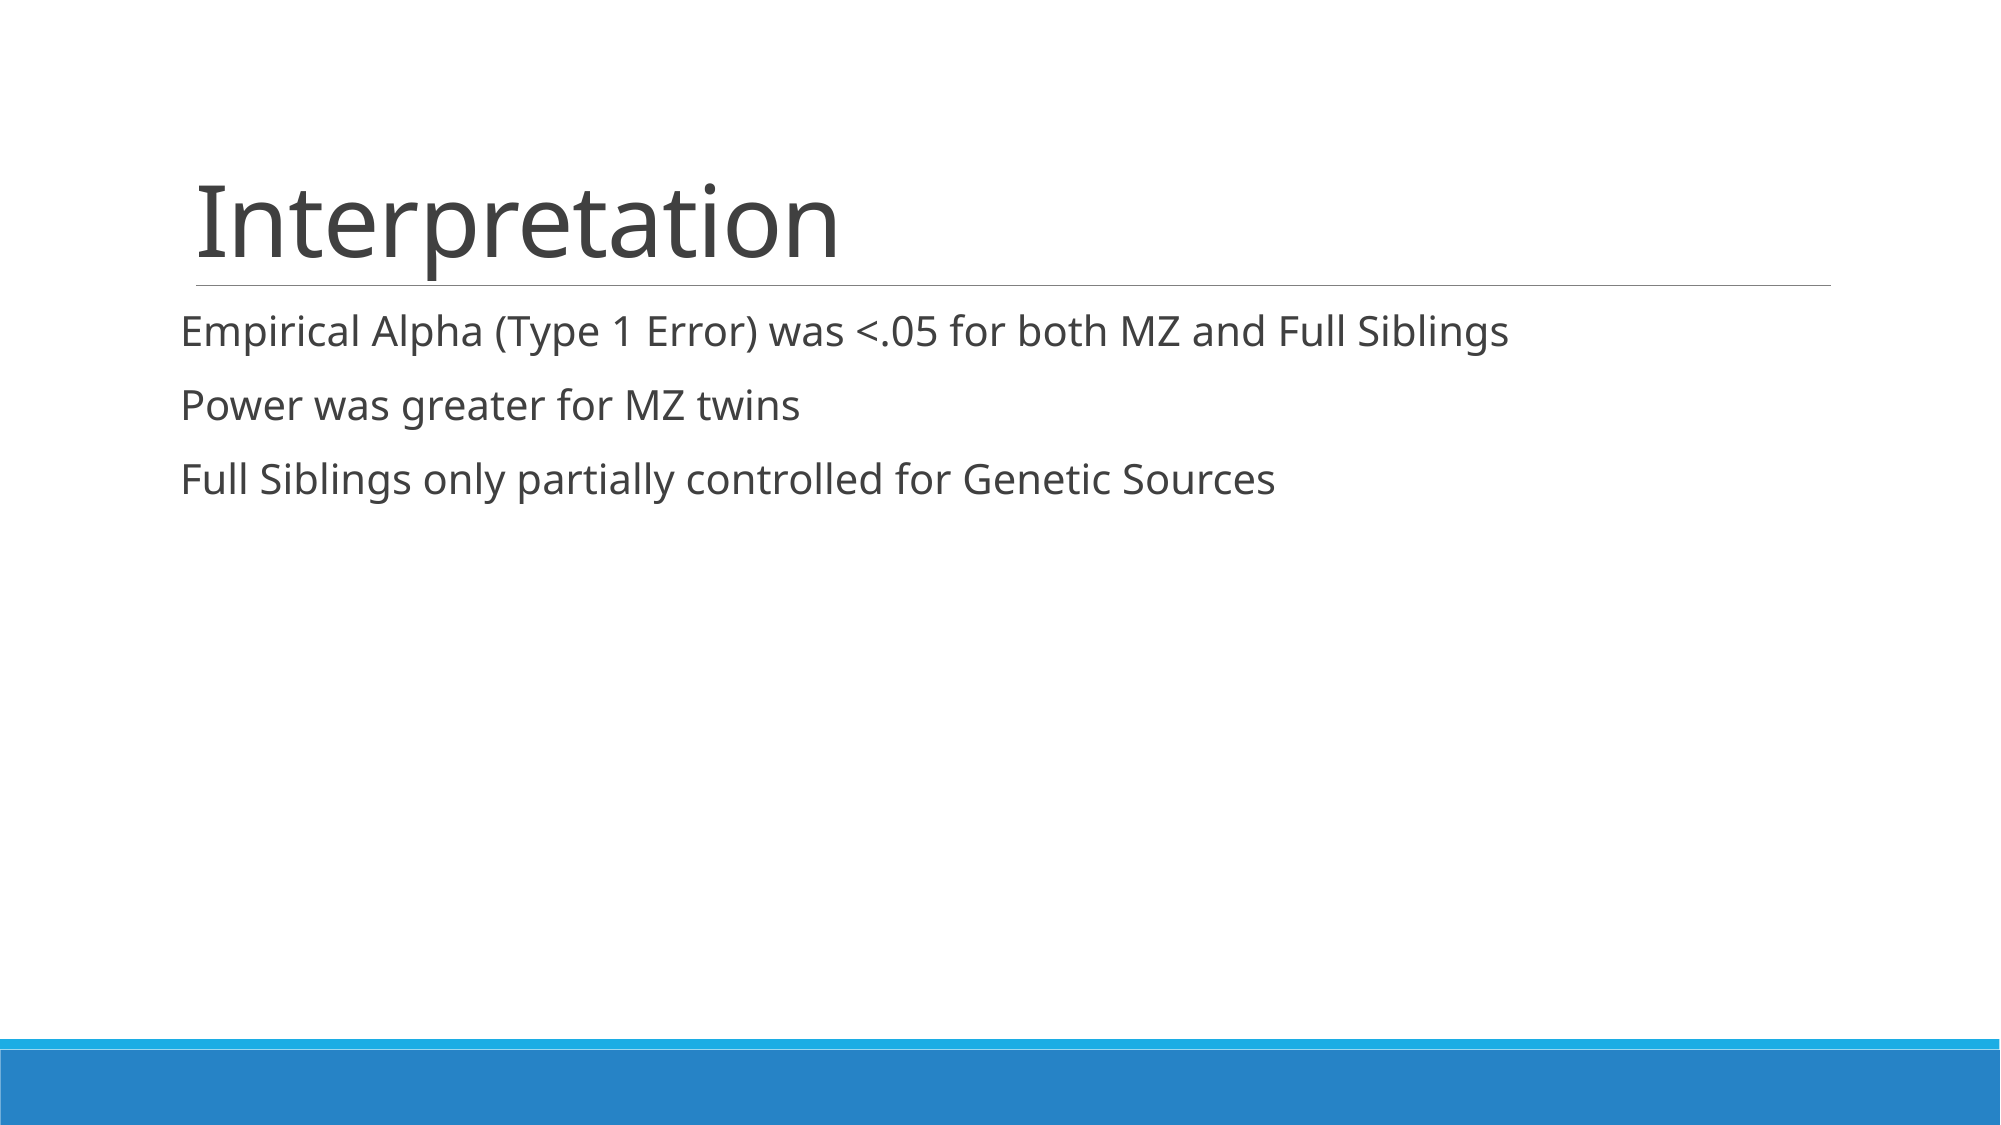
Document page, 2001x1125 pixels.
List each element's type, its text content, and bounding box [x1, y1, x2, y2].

title Interpretation [180, 47, 1830, 285]
list Empirical Alpha (Type 1 Error) was <.05 for both MZ and Full Siblings Power was greater for MZ twins Full Siblings only partially controlled for Genetic Sources [180, 302, 1830, 963]
